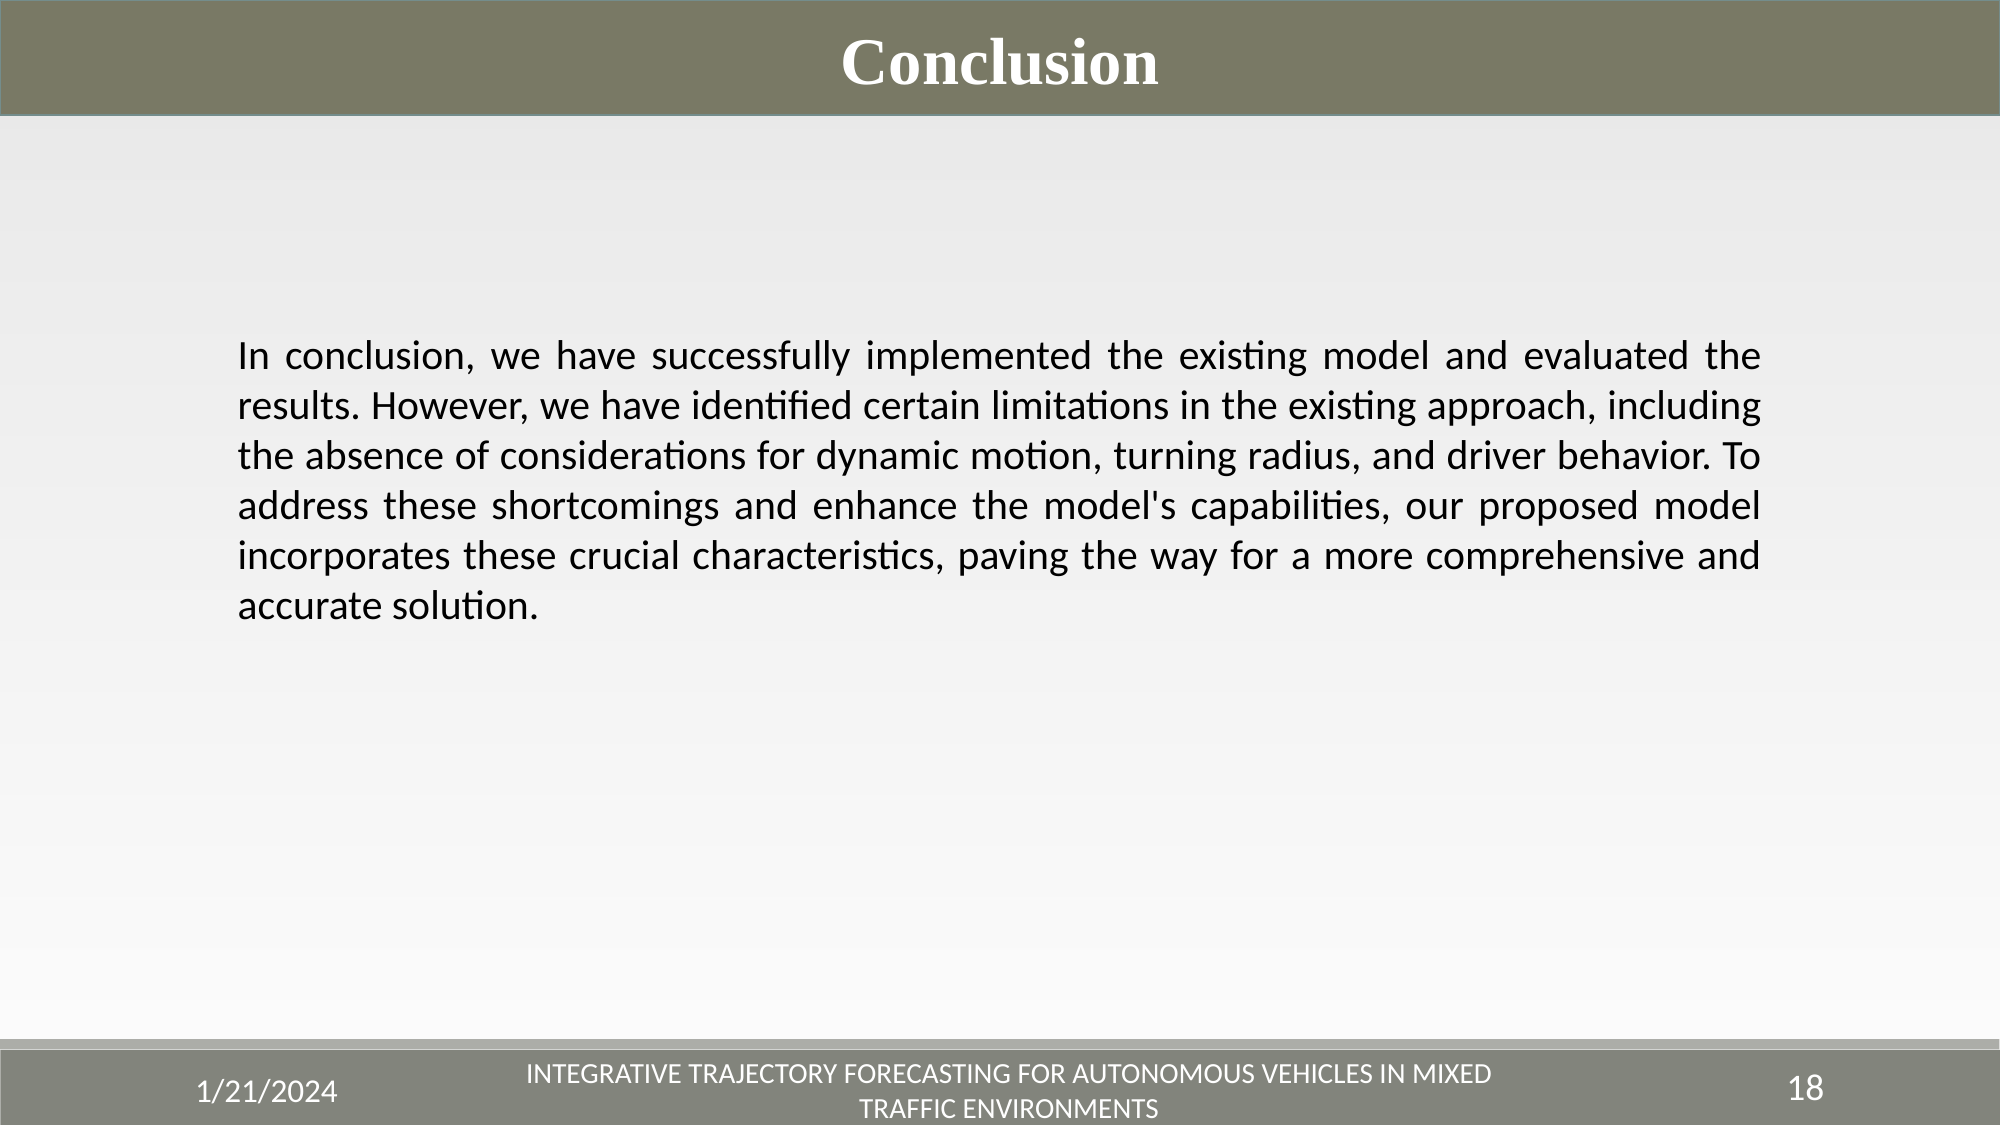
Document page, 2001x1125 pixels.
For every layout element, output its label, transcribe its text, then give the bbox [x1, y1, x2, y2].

text_box In conclusion, we have successfully implemented the existing model and evaluated the results. However, we have identified certain limitations in the existing approach, including the absence of considerations for dynamic motion, turning radius, and driver behavior. To address these shortcomings and enhance the model's capabilities, our proposed model incorporates these crucial characteristics, paving the way for a more comprehensive and accurate solution. [222, 320, 1778, 635]
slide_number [180, 1059, 507, 1120]
text_box Conclusion [0, 0, 2000, 116]
slide_number 18 [1624, 1055, 1840, 1116]
footer Integrative Trajectory Forecasting for Autonomous Vehicles in Mixed Traffic Environments [507, 1059, 1511, 1120]
